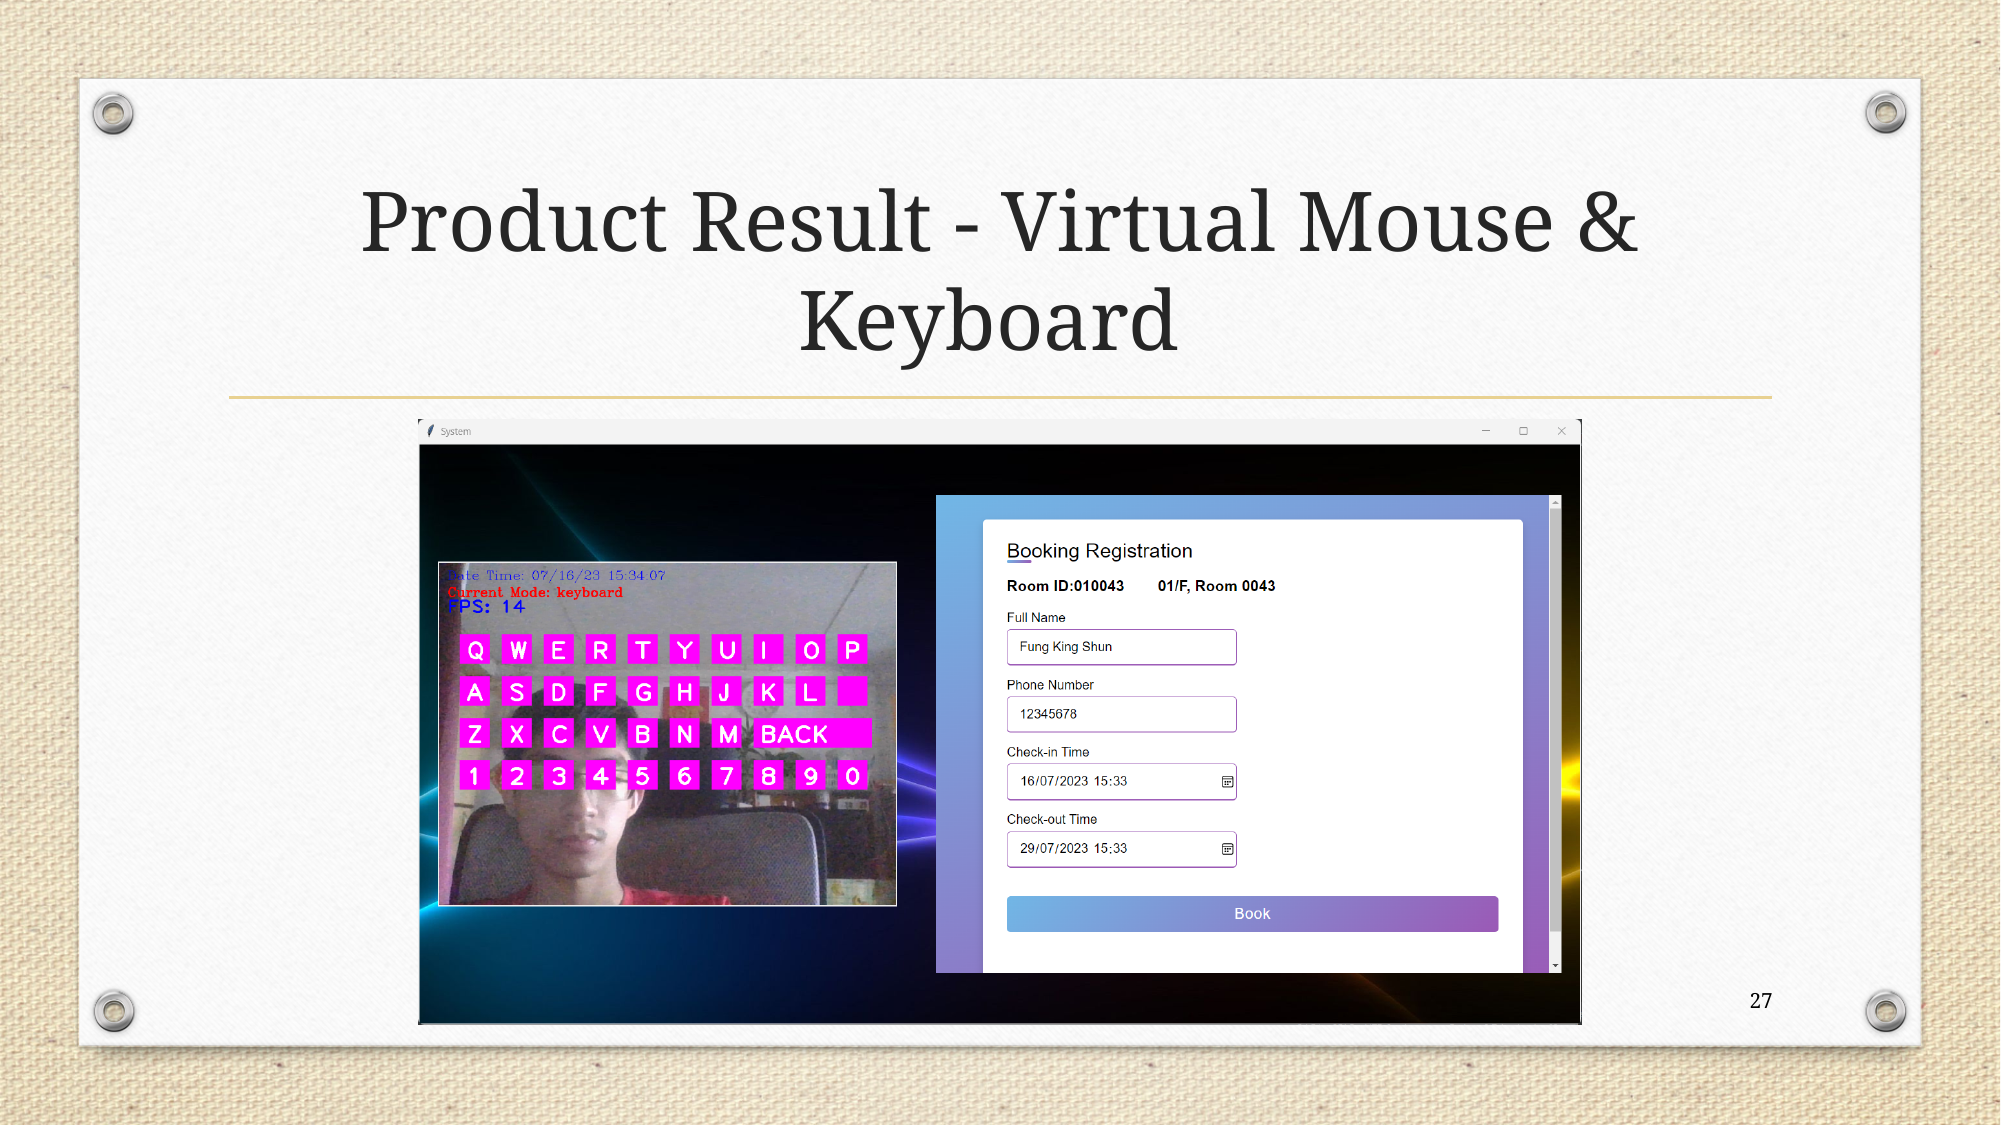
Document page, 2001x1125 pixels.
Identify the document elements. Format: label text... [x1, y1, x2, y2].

picture [0, 0, 2001, 1125]
title Product Result - Virtual Mouse & Keyboard [212, 161, 1788, 375]
slide_number 27 [1698, 979, 1788, 1025]
